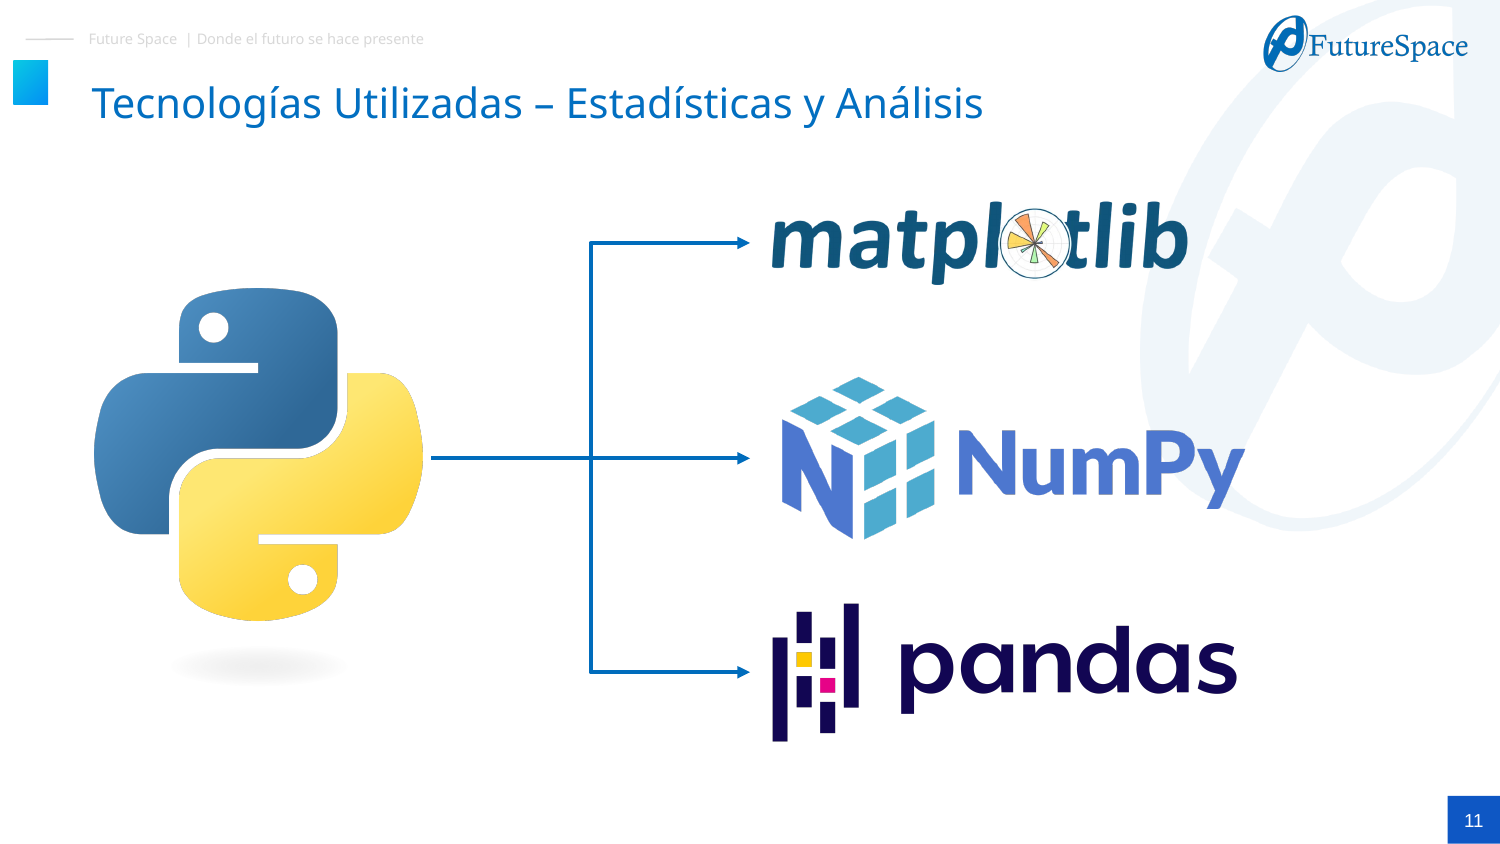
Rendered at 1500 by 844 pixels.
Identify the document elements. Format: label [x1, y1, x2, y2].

picture [749, 339, 1278, 776]
text_box [431, 458, 751, 673]
picture [93, 288, 457, 687]
text_box [0, 54, 1173, 148]
picture [749, 196, 1209, 289]
text_box [431, 242, 751, 457]
picture [1258, 10, 1473, 78]
